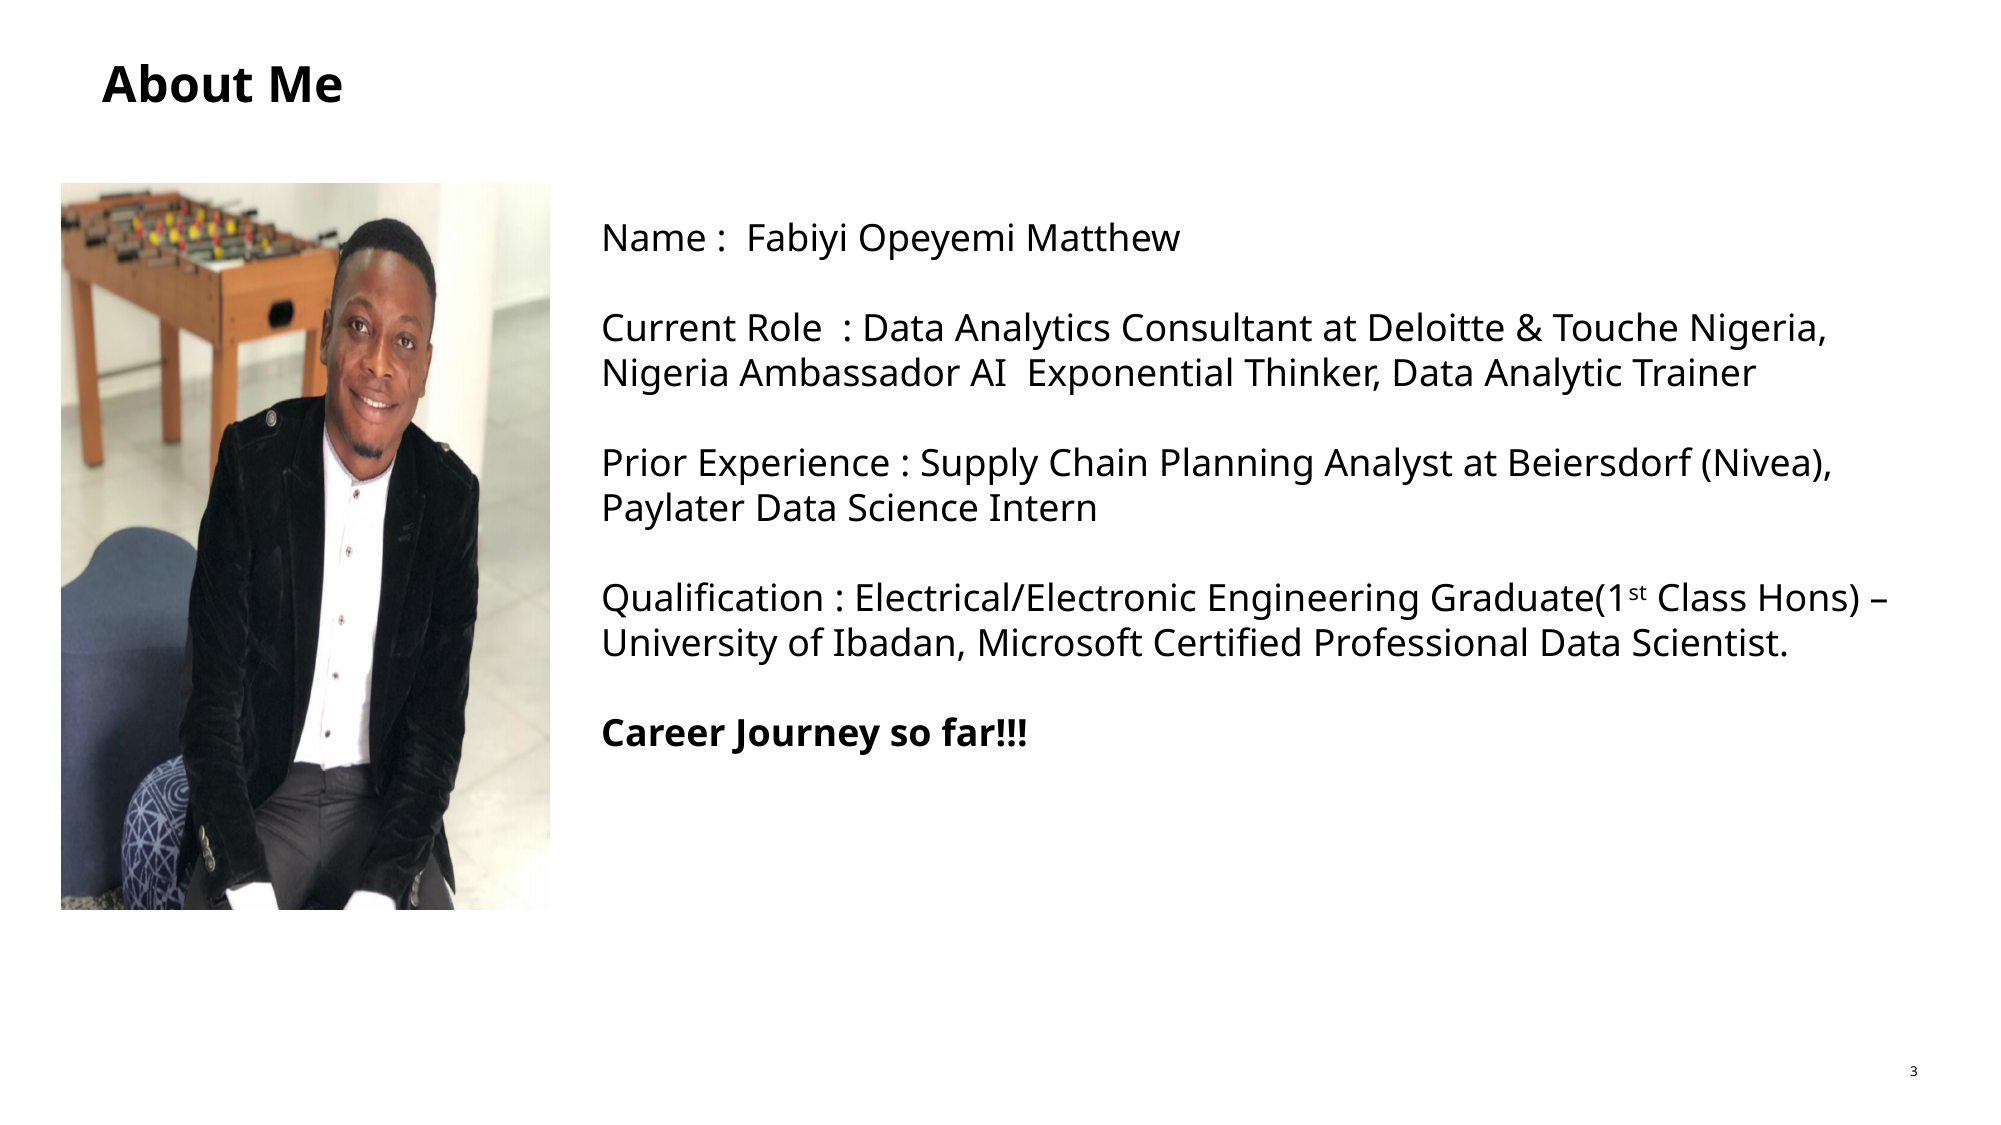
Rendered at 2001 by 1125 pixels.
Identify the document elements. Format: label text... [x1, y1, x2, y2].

text_box About Me [88, 45, 360, 120]
text_box Name : Fabiyi Opeyemi Matthew Current Role : Data Analytics Consultant at Deloitte & Touche Nigeria, Nigeria Ambassador AI Exponential Thinker, Data Analytic Trainer Prior Experience : Supply Chain Planning Analyst at Beiersdorf (Nivea), Paylater Data Science Intern Qualification : Electrical/Electronic Engineering Graduate(1st Class Hons) – University of Ibadan, Microsoft Certified Professional Data Scientist. Career Journey so far!!! [586, 161, 1921, 761]
picture [61, 183, 551, 910]
